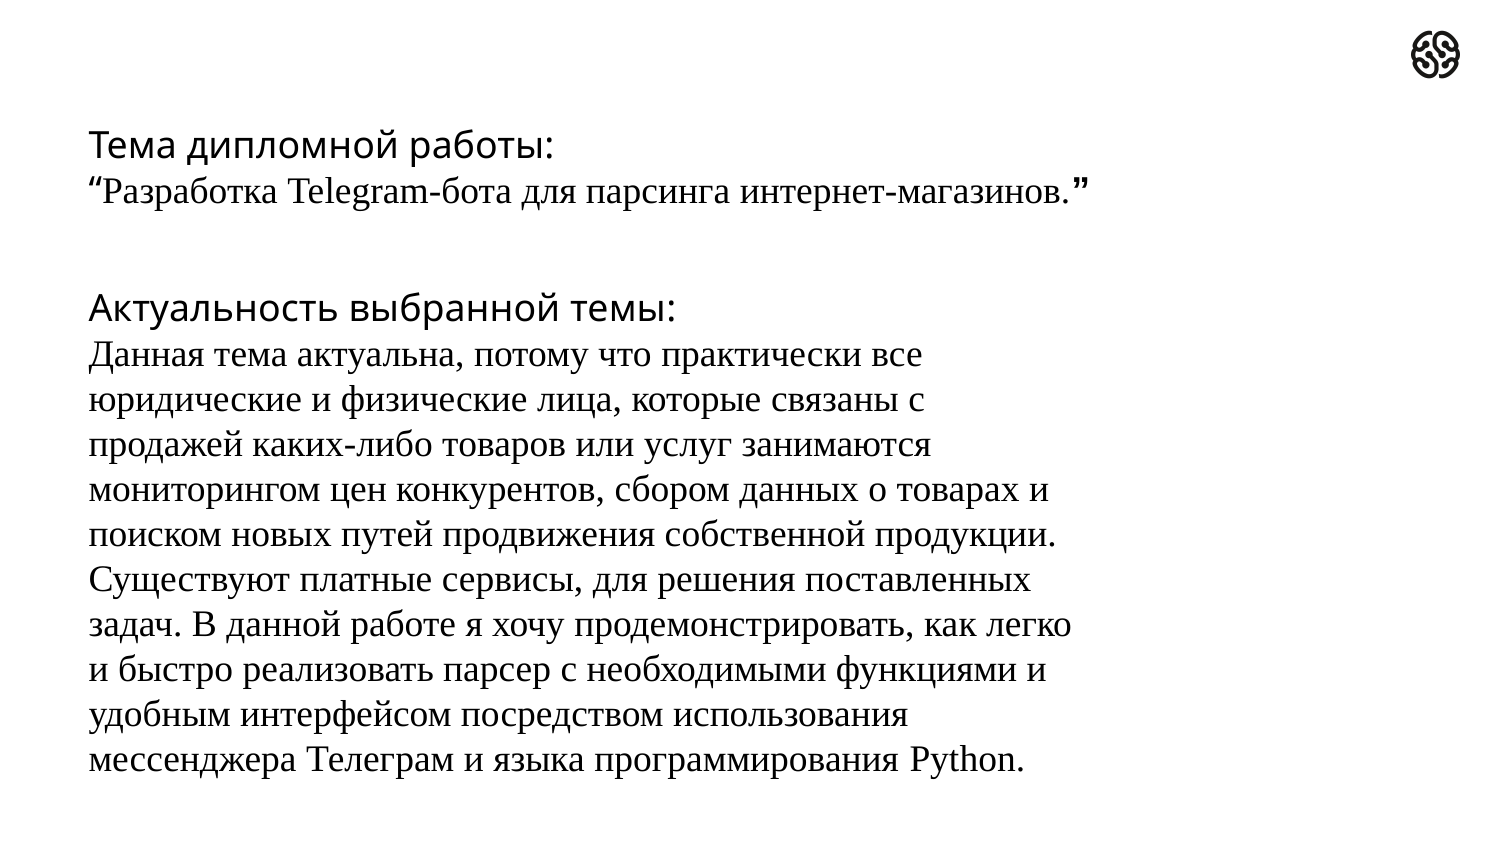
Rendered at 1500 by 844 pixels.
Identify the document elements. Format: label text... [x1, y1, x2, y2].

title Актуальность выбранной темы: Данная тема актуальна, потому что практически все юридические и физические лица, которые связаны с продажей каких-либо товаров или услуг занимаются мониторингом цен конкурентов, сбором данных о товарах и поиском новых путей продвижения собственной продукции. Существуют платные сервисы, для решения поставленных задач. В данной работе я хочу продемонстрировать, как легко и быстро реализовать парсер с необходимыми функциями и удобным интерфейсом посредством использования мессенджера Телеграм и языка программирования Python. [88, 283, 1089, 780]
text_box Тема дипломной работы: “Разработка Telegram-бота для парсинга интернет-магазинов.” [88, 119, 1184, 256]
picture [1411, 30, 1460, 79]
